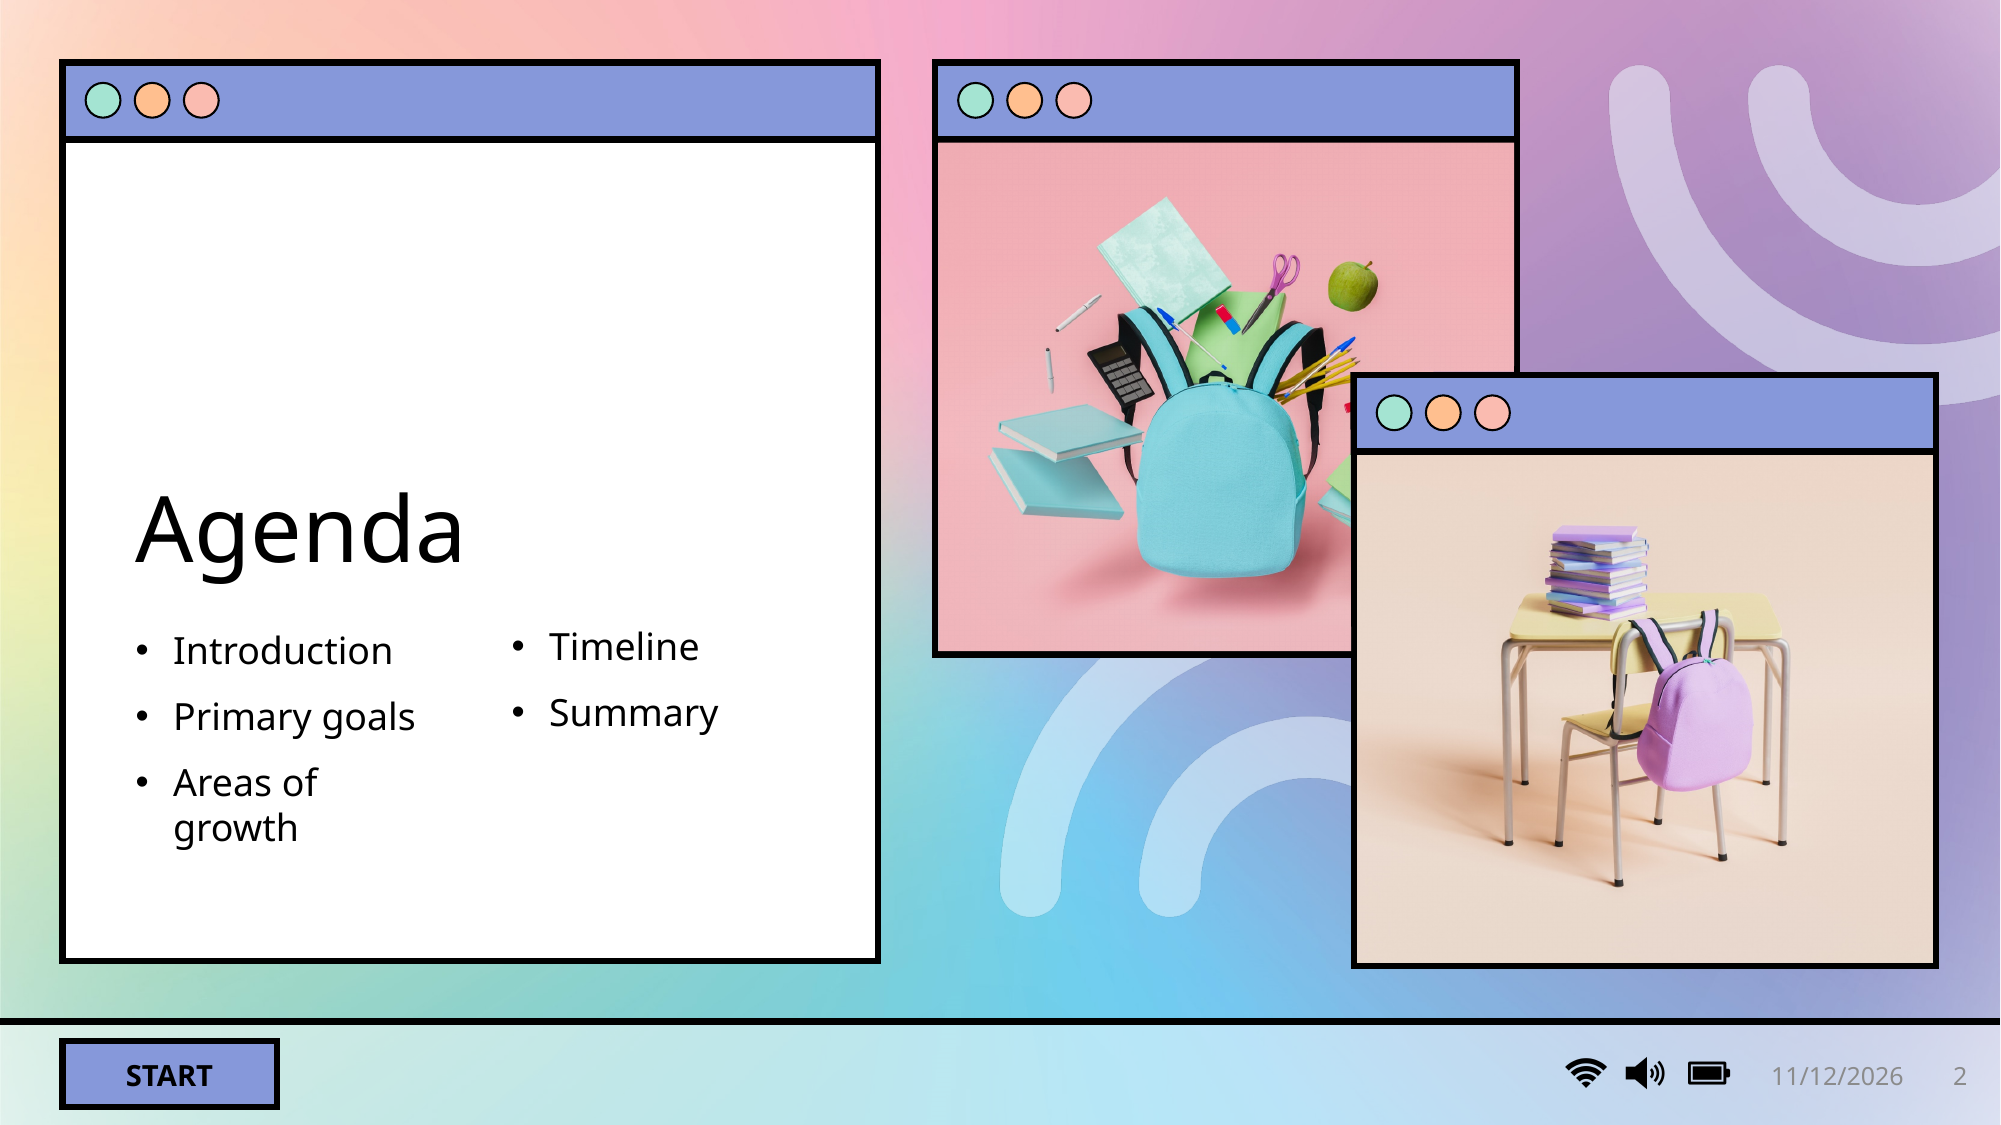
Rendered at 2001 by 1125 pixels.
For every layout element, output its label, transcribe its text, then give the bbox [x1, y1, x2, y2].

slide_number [1731, 1021, 1918, 1125]
picture [1686, 1050, 1731, 1096]
list Timeline Summary [496, 622, 822, 905]
slide_number 2 [1918, 1021, 2000, 1125]
list start [59, 1038, 280, 1110]
picture [1563, 1050, 1609, 1096]
picture [1624, 1050, 1670, 1096]
title Agenda [120, 156, 822, 591]
list Introduction Primary goals Areas of growth [120, 619, 446, 901]
picture [0, 0, 2001, 1125]
